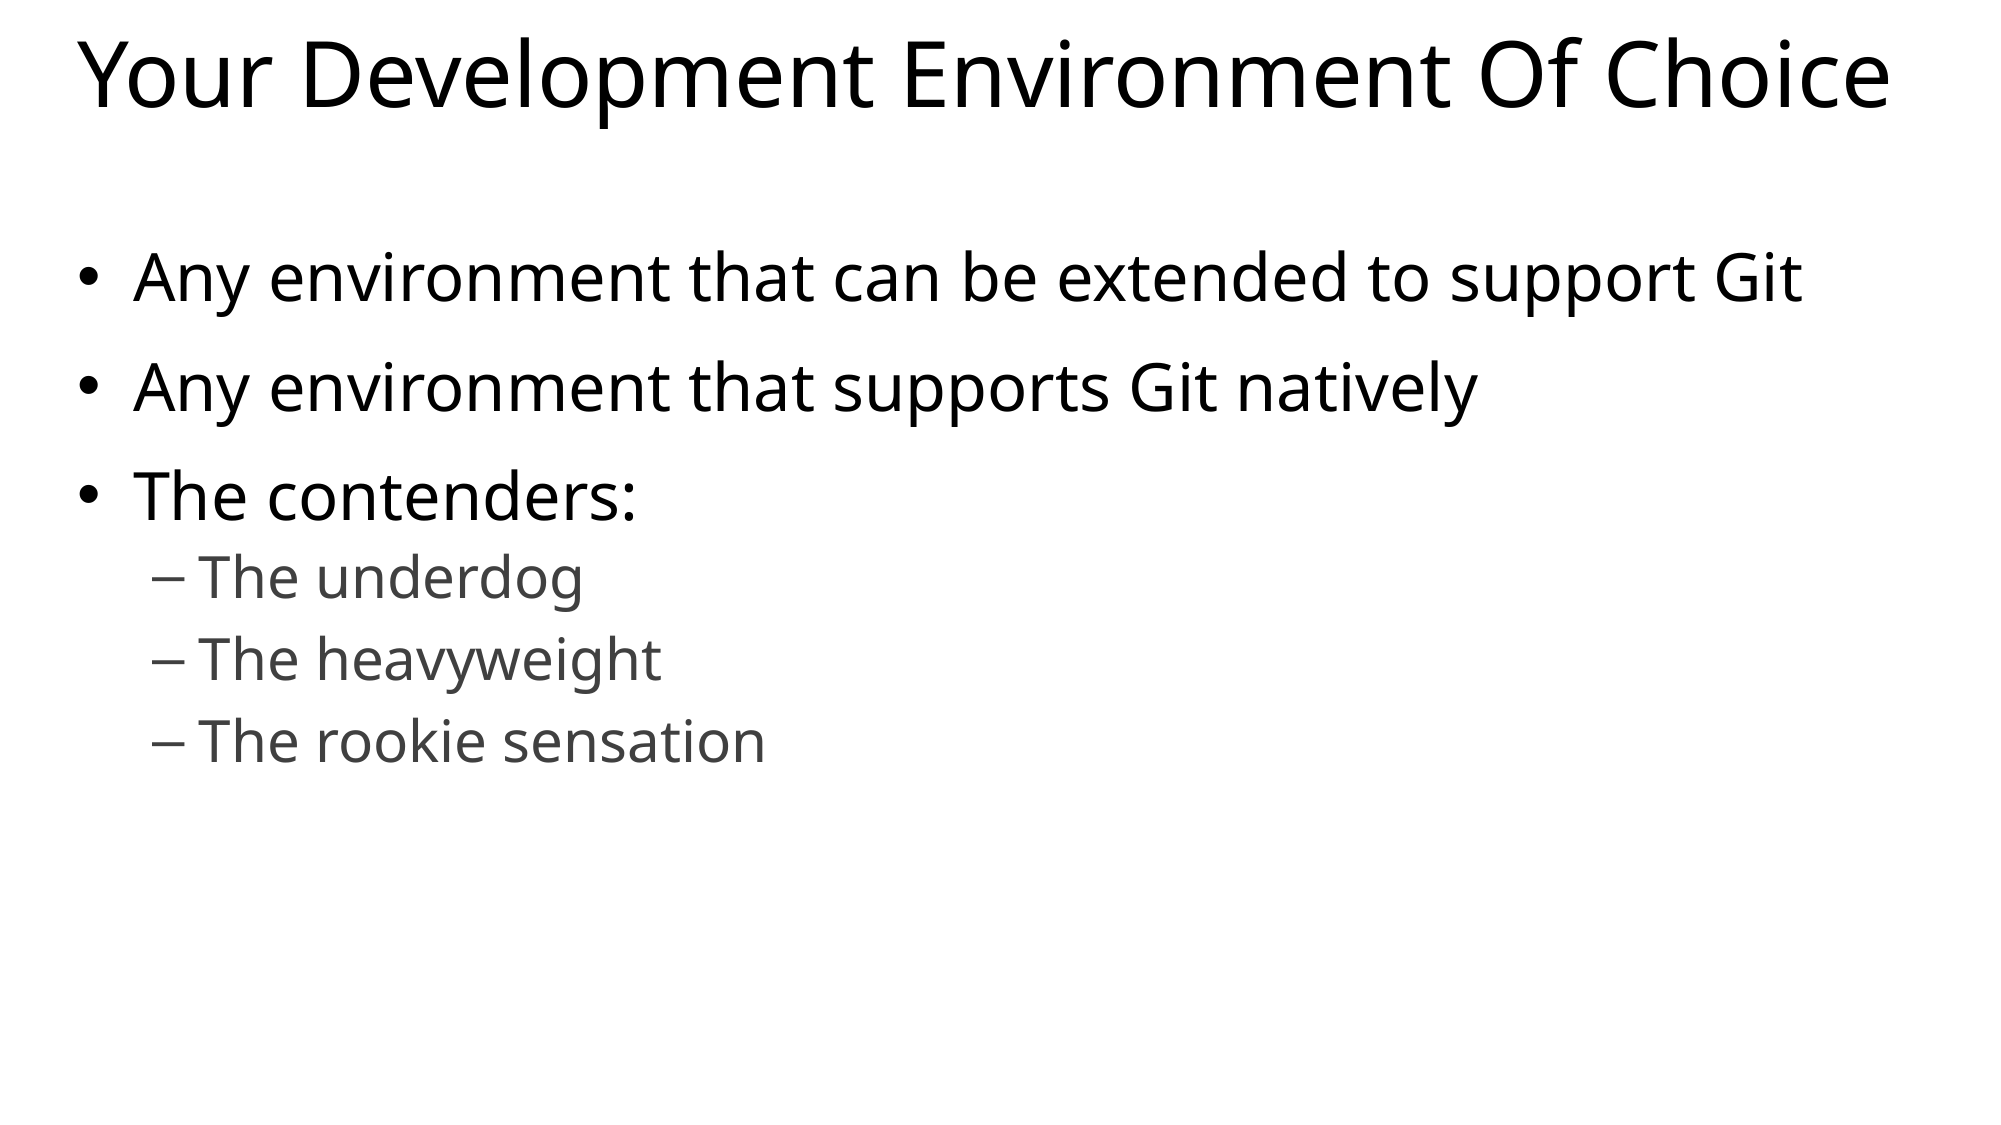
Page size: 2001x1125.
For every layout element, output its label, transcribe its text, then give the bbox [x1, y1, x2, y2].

title Your Development Environment Of Choice [62, 29, 1953, 205]
list Any environment that can be extended to support Git Any environment that supports Git natively The contenders: The underdog The heavyweight The rookie sensation [62, 227, 1953, 1096]
